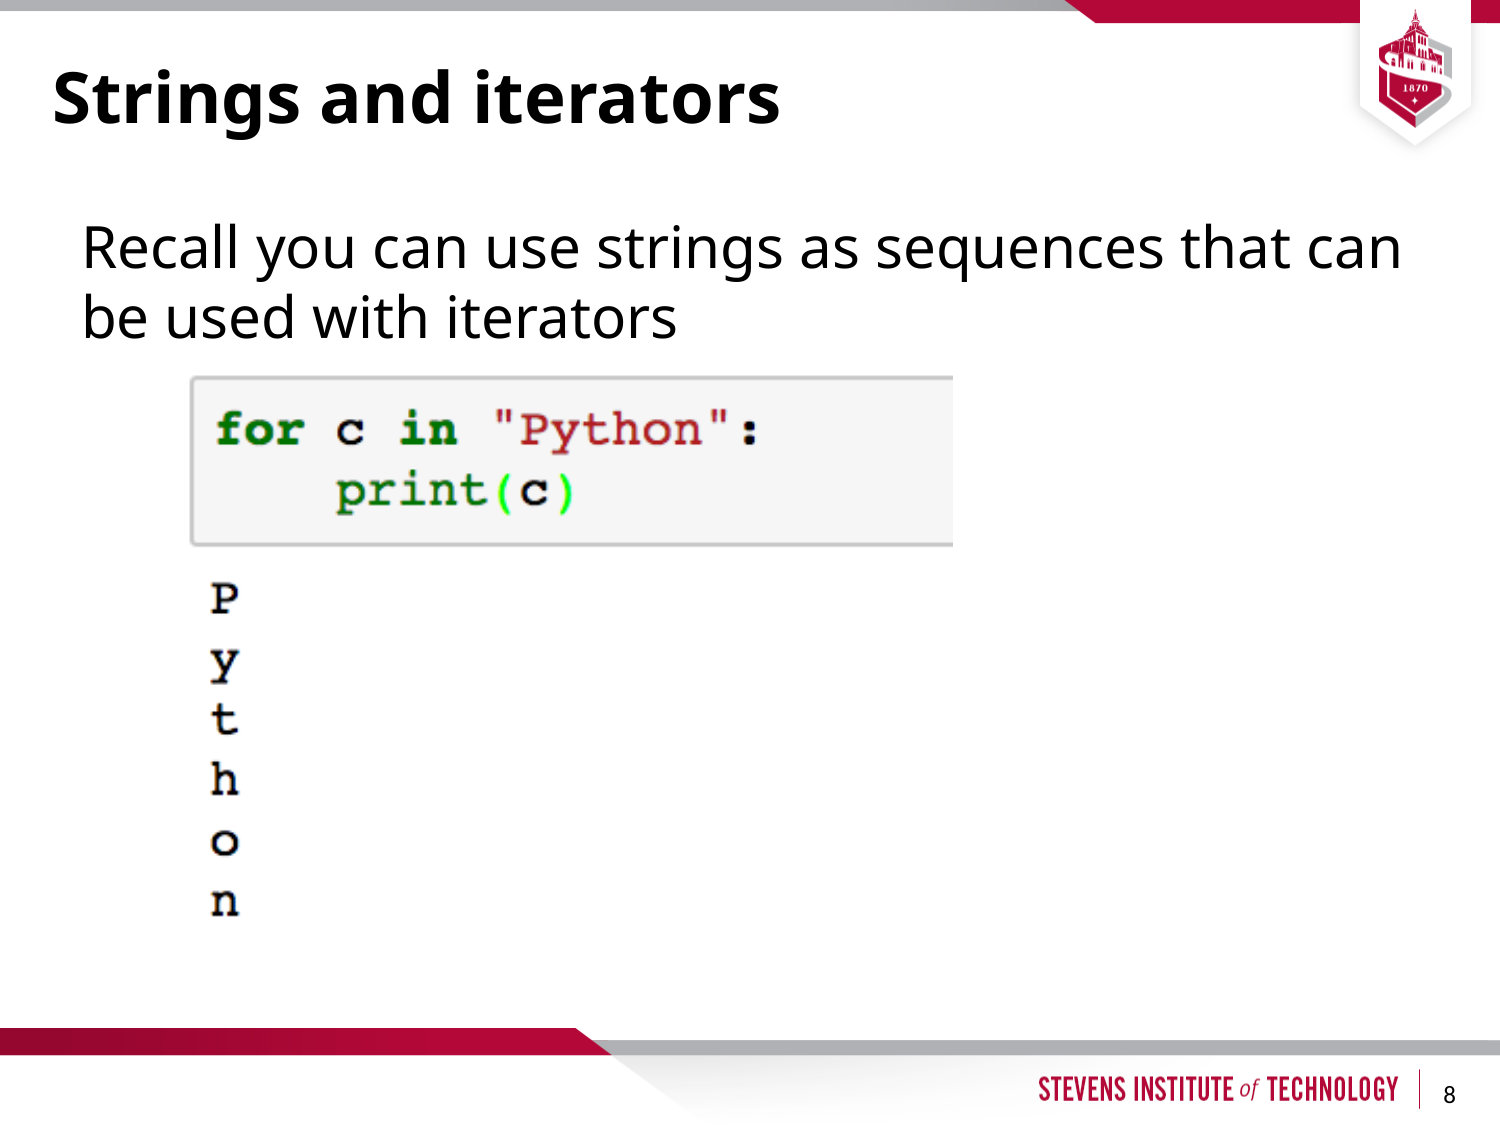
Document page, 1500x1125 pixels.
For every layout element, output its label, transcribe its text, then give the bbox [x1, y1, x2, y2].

picture [183, 370, 954, 930]
list Recall you can use strings as sequences that can be used with iterators [66, 202, 1455, 943]
title Strings and iterators [37, 45, 1338, 150]
picture [0, 0, 1500, 160]
slide_number 8 [1428, 1071, 1490, 1108]
picture [0, 1028, 1500, 1125]
